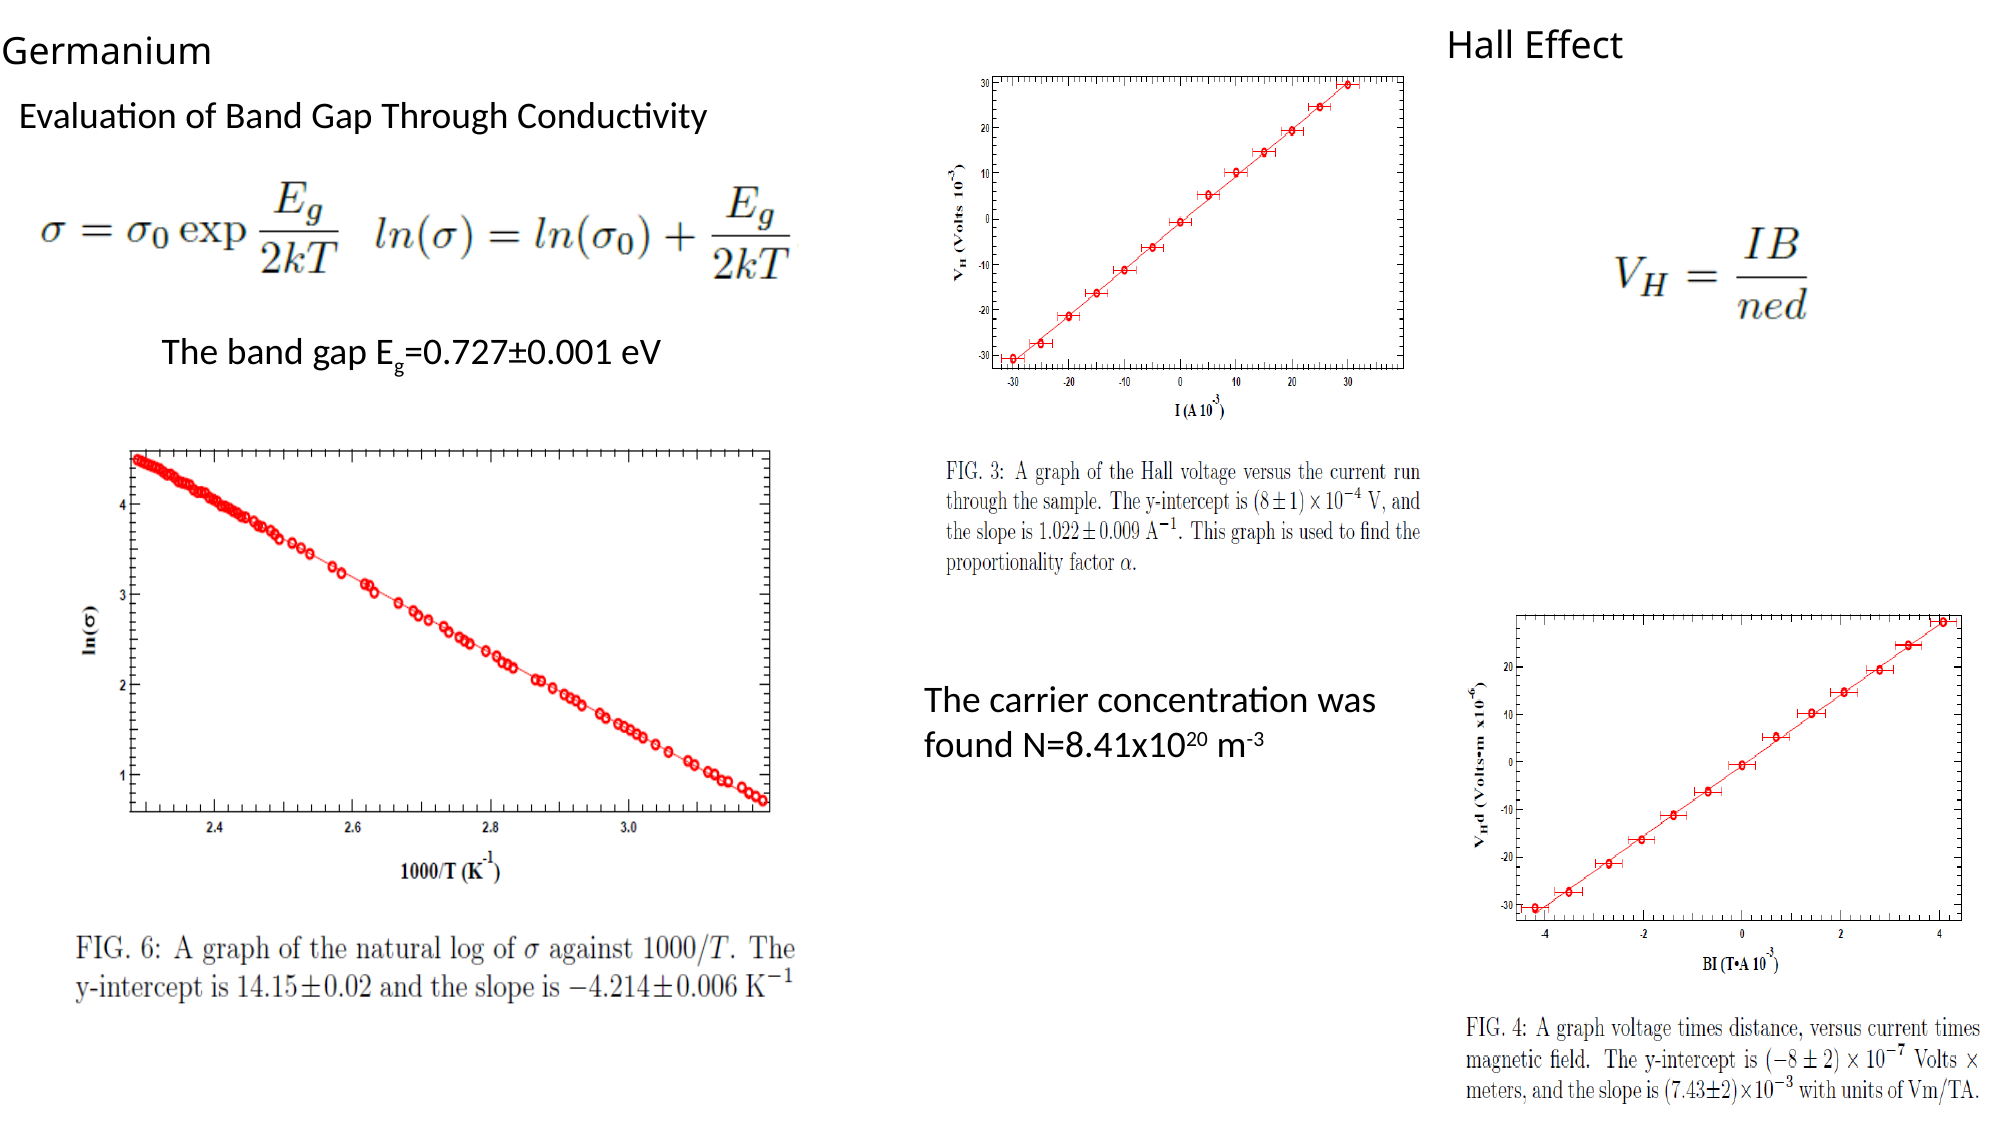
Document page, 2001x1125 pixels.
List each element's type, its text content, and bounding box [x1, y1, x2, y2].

picture [26, 169, 798, 299]
text_box Germanium [0, 19, 228, 80]
picture [938, 54, 1425, 585]
picture [1442, 601, 1988, 1122]
text_box The band gap Eg=0.727±0.001 eV [146, 319, 677, 386]
picture [1578, 218, 1872, 345]
text_box Evaluation of Band Gap Through Conductivity [4, 83, 733, 144]
text_box Hall Effect [1431, 13, 1639, 74]
text_box The carrier concentration was found N=8.41x1020 m-3 [909, 667, 1410, 773]
picture [12, 412, 812, 1037]
